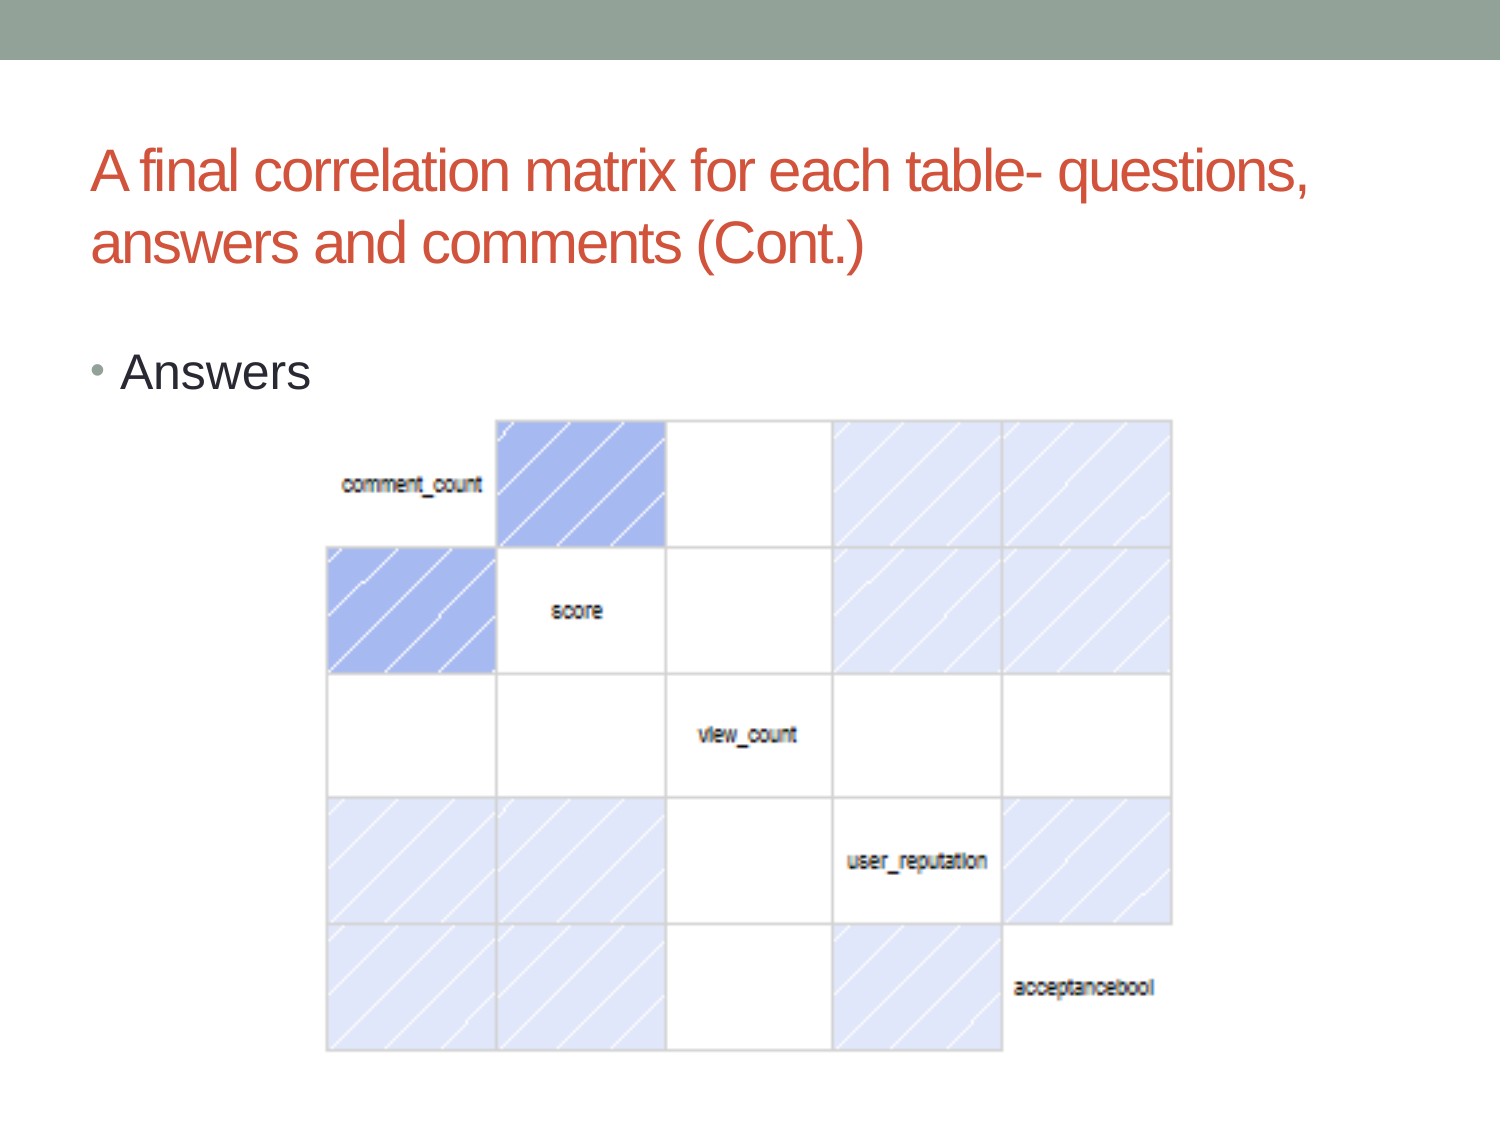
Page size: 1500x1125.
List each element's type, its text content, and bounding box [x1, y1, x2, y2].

title A final correlation matrix for each table- questions, answers and comments (Cont.) [75, 122, 1425, 262]
picture [191, 411, 1309, 1063]
list Answers [75, 262, 1425, 1063]
